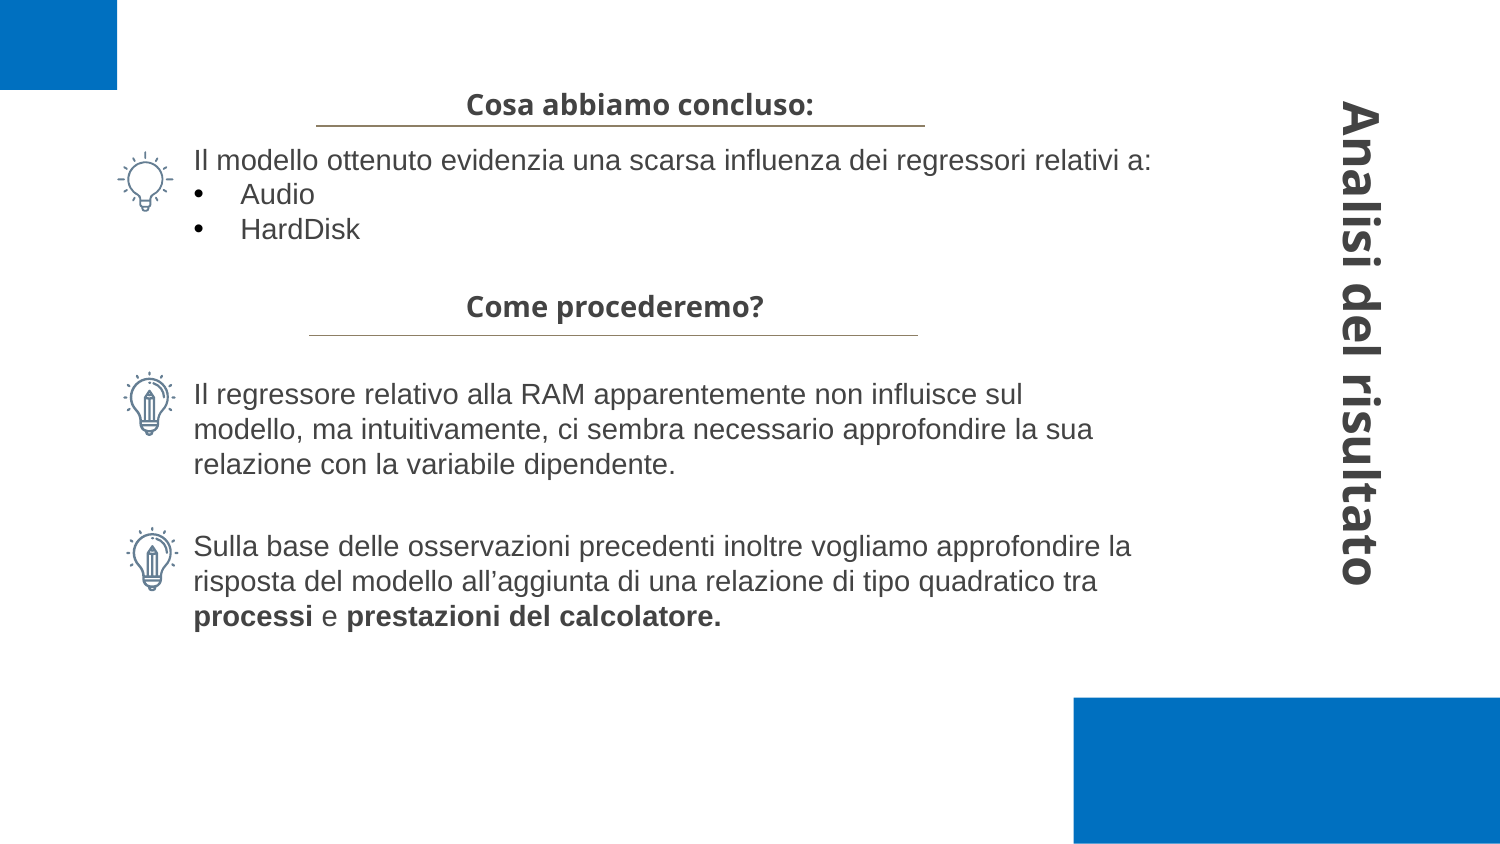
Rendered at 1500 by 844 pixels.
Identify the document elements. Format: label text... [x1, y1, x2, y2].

title Analisi del risultato [1328, 86, 1409, 658]
text_box Cosa abbiamo concluso: [451, 78, 902, 124]
text_box [1073, 697, 1500, 844]
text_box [125, 526, 179, 592]
text_box Sulla base delle osservazioni precedenti inoltre vogliamo approfondire la risposta del modello all’aggiunta di una relazione di tipo quadratico tra processi e prestazioni del calcolatore. [178, 520, 1156, 640]
text_box Il modello ottenuto evidenzia una scarsa influenza dei regressori relativi a: Audio HardDisk [178, 133, 1255, 288]
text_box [122, 371, 176, 437]
text_box [0, 0, 118, 90]
text_box Come procederemo? [451, 280, 902, 331]
text_box Il regressore relativo alla RAM apparentemente non influisce sul modello, ma intuitivamente, ci sembra necessario approfondire la sua relazione con la variabile dipendente. [178, 368, 1156, 488]
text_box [116, 150, 174, 212]
